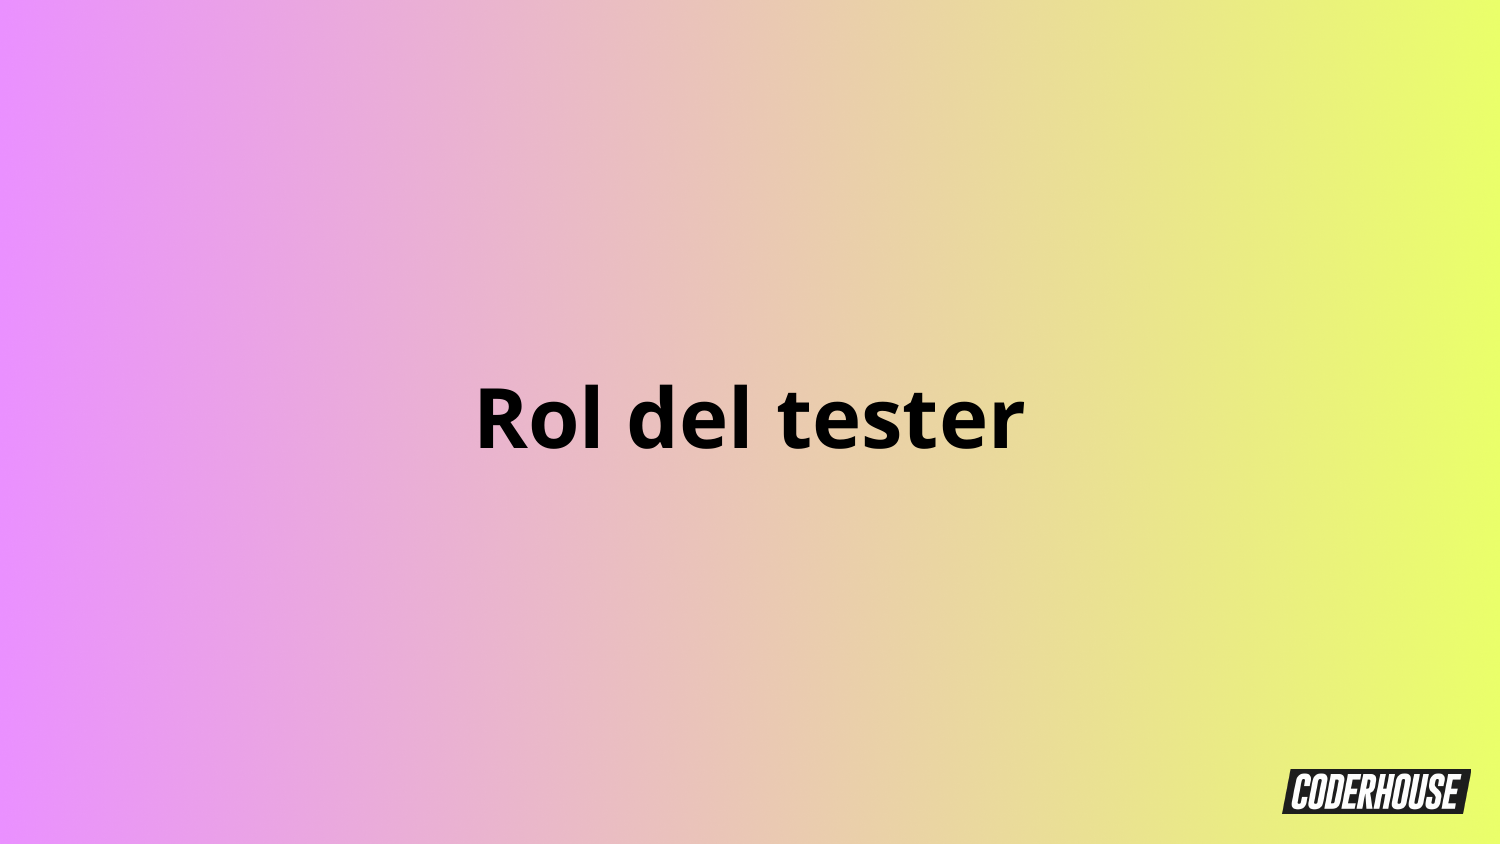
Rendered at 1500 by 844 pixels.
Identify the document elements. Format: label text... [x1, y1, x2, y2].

picture [0, 0, 1500, 844]
text_box Rol del tester [239, 361, 1261, 482]
